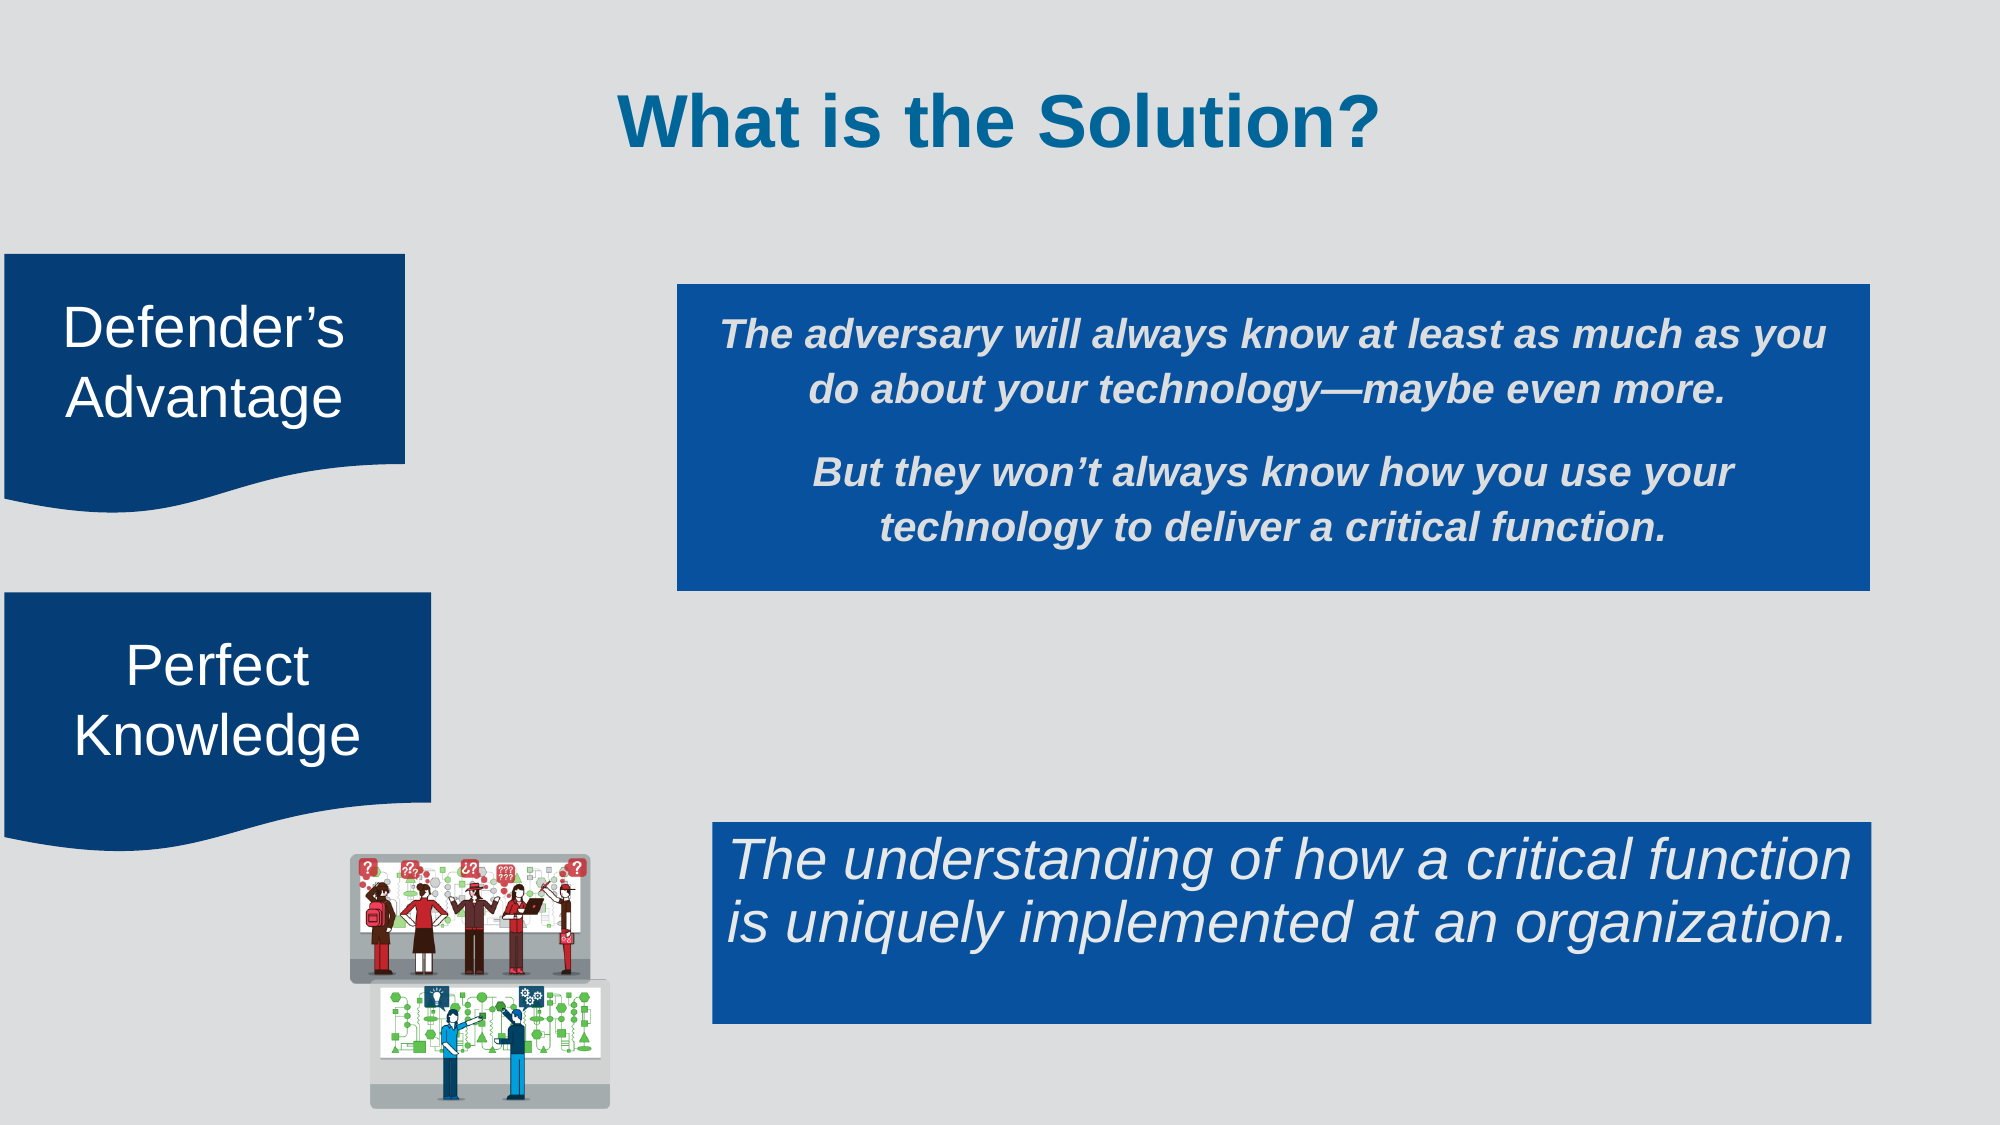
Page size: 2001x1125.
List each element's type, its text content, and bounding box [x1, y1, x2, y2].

text_box The understanding of how a critical function is uniquely implemented at an organization. [712, 822, 1872, 1024]
title What is the Solution? [137, 59, 1863, 188]
text_box [675, 282, 1872, 593]
picture [350, 854, 610, 1109]
list The adversary will always know at least as much as you do about your technology―maybe even more. But they won’t always know how you use your technology to deliver a critical function. [692, 294, 1855, 948]
text_box Defender’s Advantage [3, 252, 406, 514]
text_box Perfect Knowledge [3, 591, 433, 853]
